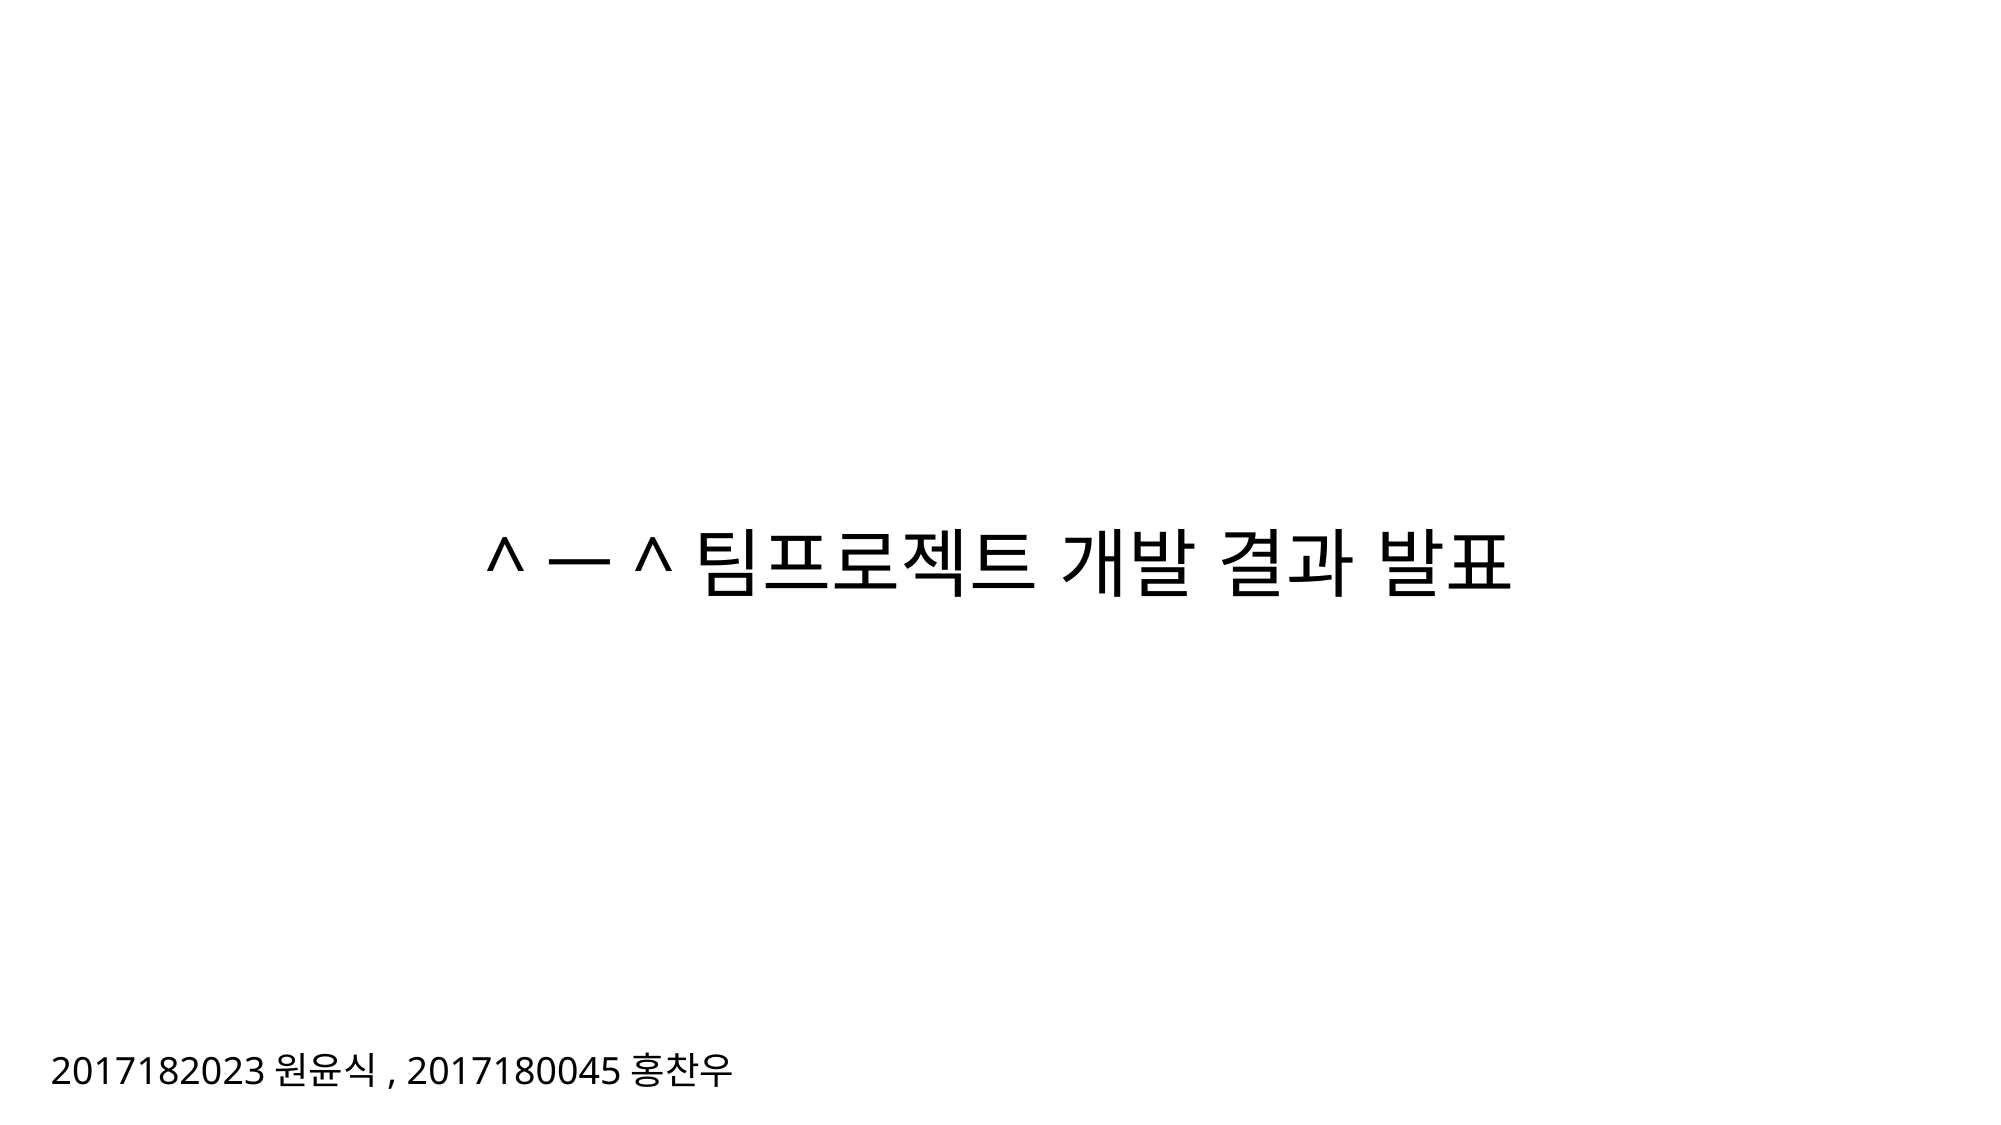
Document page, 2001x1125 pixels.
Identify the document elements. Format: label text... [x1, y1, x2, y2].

text_box ^ㅡ^팀프로젝트 개발 결과 발표 [469, 509, 1531, 615]
text_box 2017182023원윤식, 2017180045홍찬우 [35, 1039, 750, 1100]
